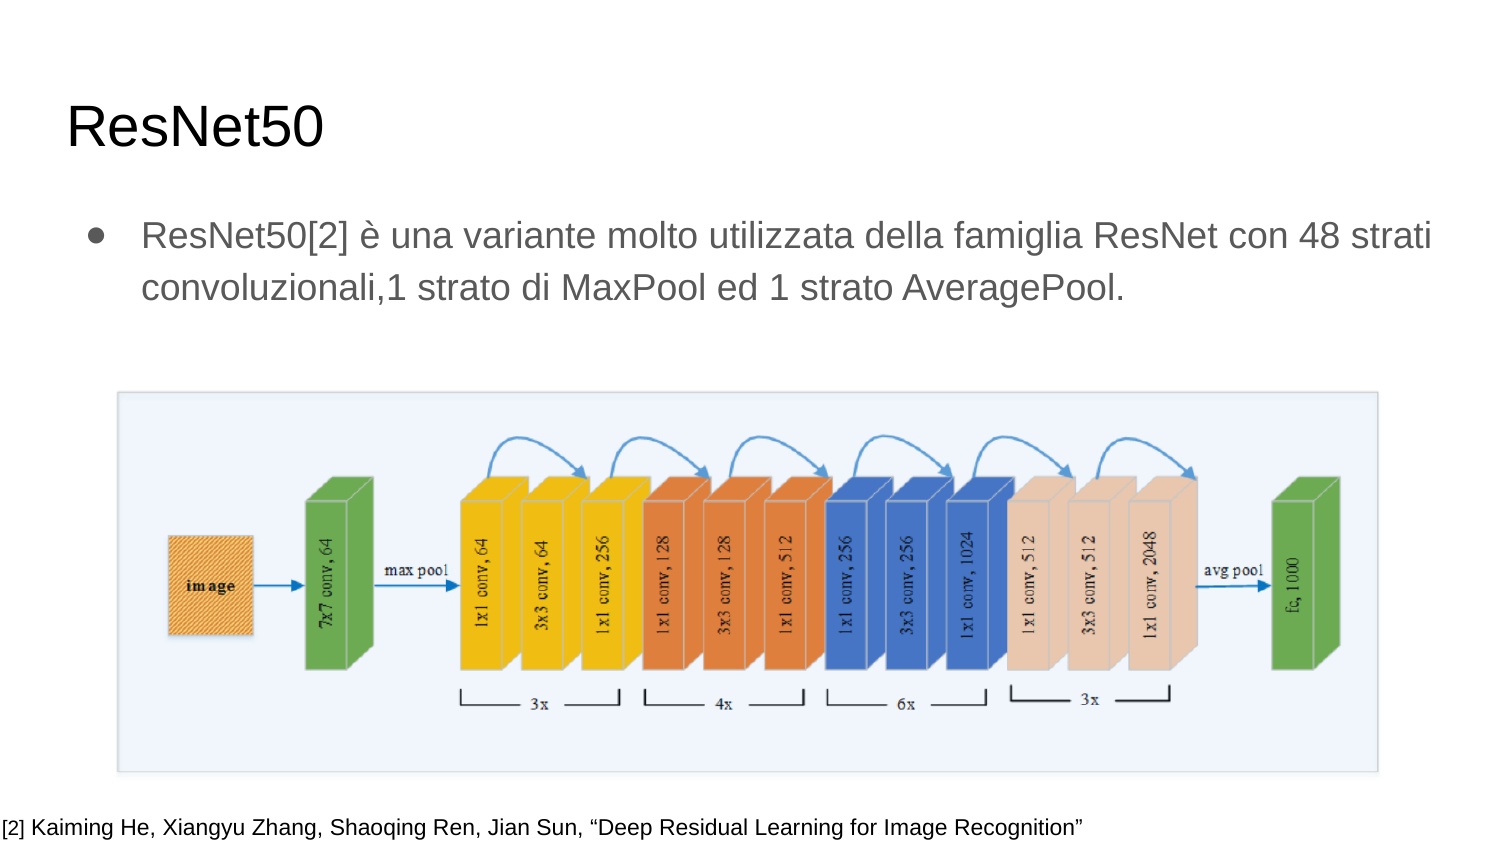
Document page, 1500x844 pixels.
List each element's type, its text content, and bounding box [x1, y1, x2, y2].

list ResNet50[2] è una variante molto utilizzata della famiglia ResNet con 48 strati convoluzionali,1 strato di MaxPool ed 1 strato AveragePool. [51, 189, 1449, 381]
picture [90, 363, 1410, 797]
text_box [2] Kaiming He, Xiangyu Zhang, Shaoqing Ren, Jian Sun, “Deep Residual Learning for Image Recognition” [0, 805, 1436, 844]
title ResNet50 [51, 72, 1449, 167]
